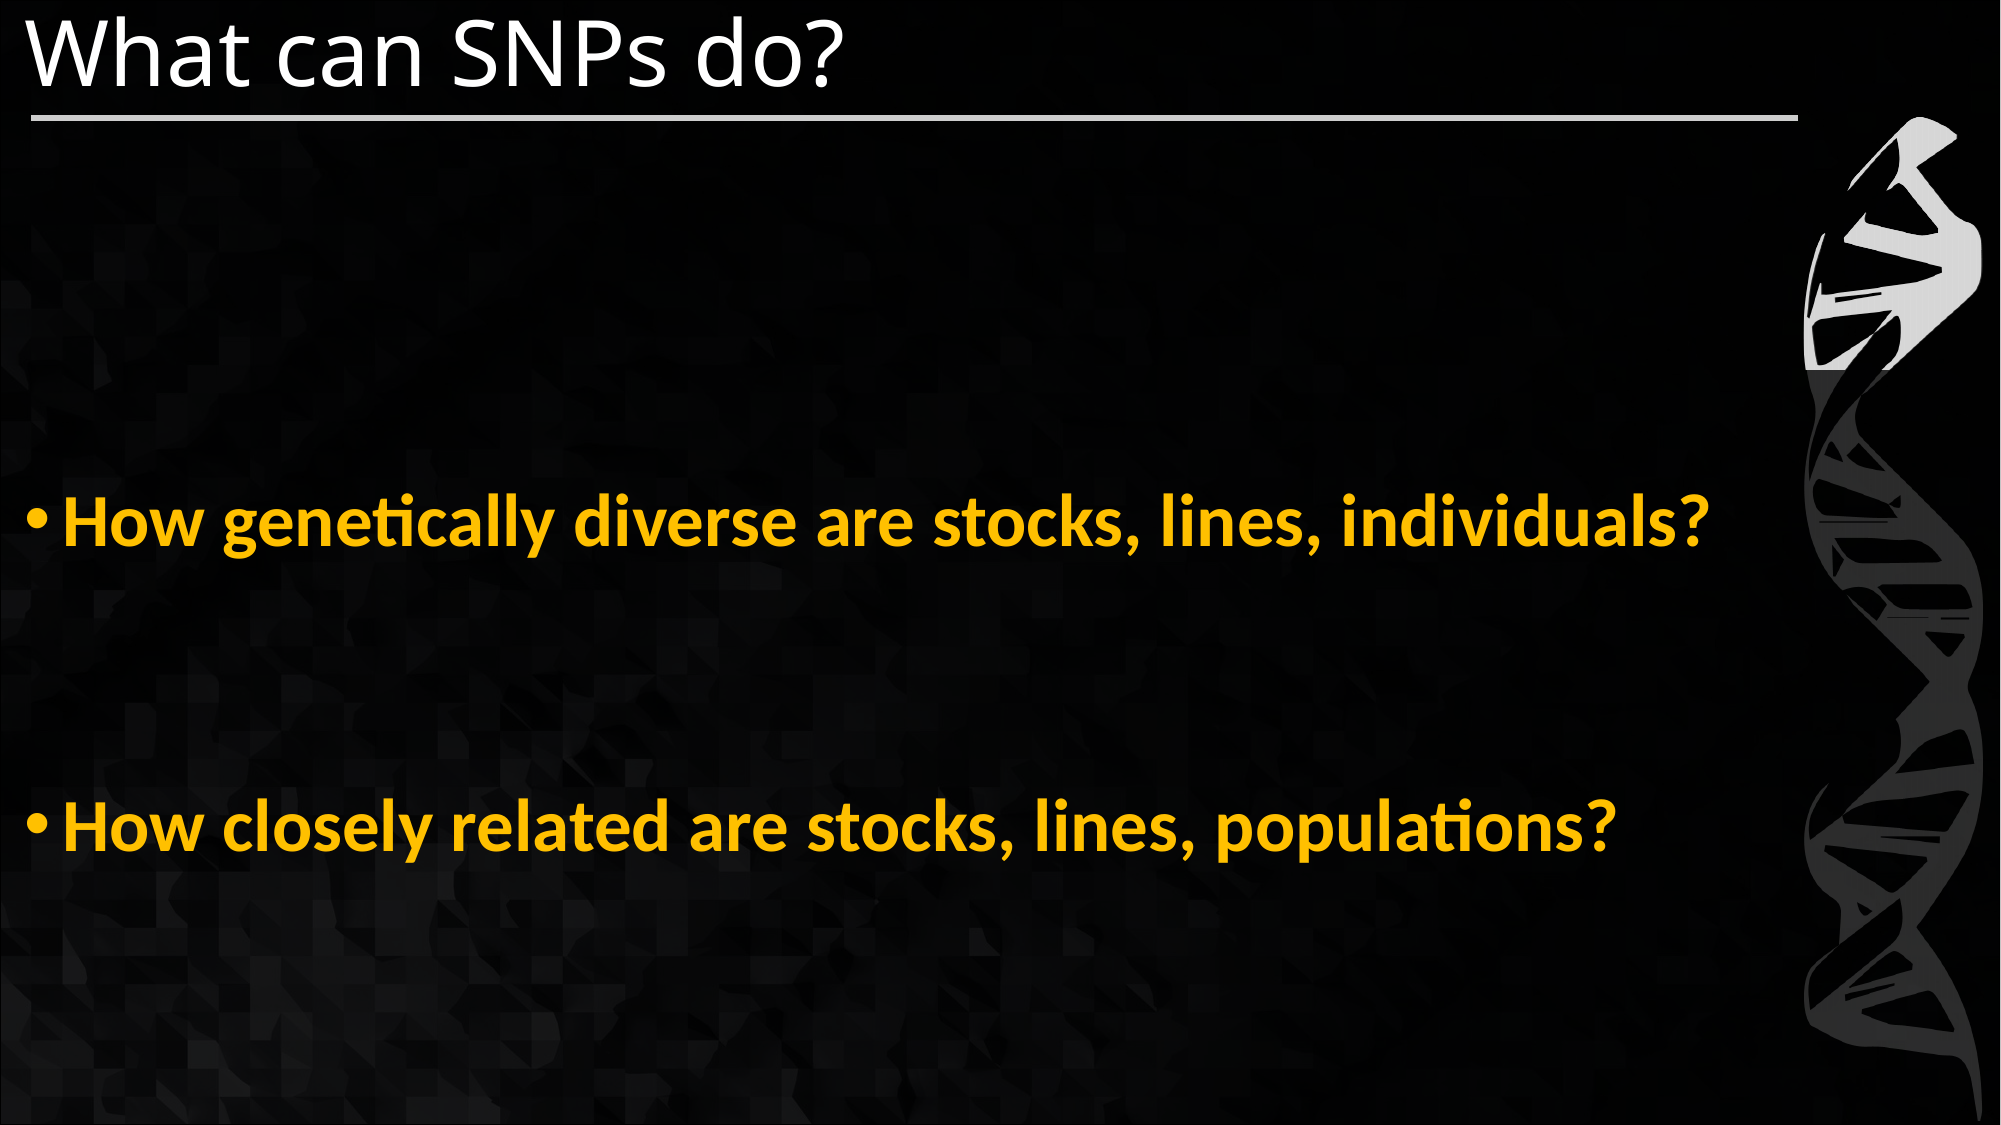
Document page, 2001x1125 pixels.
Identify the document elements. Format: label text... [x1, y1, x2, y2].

title What can SNPs do? [9, 0, 1655, 157]
picture [1, 1, 1999, 1124]
list How genetically diverse are stocks, lines, individuals? How closely related are stocks, lines, populations? [9, 157, 1771, 1081]
